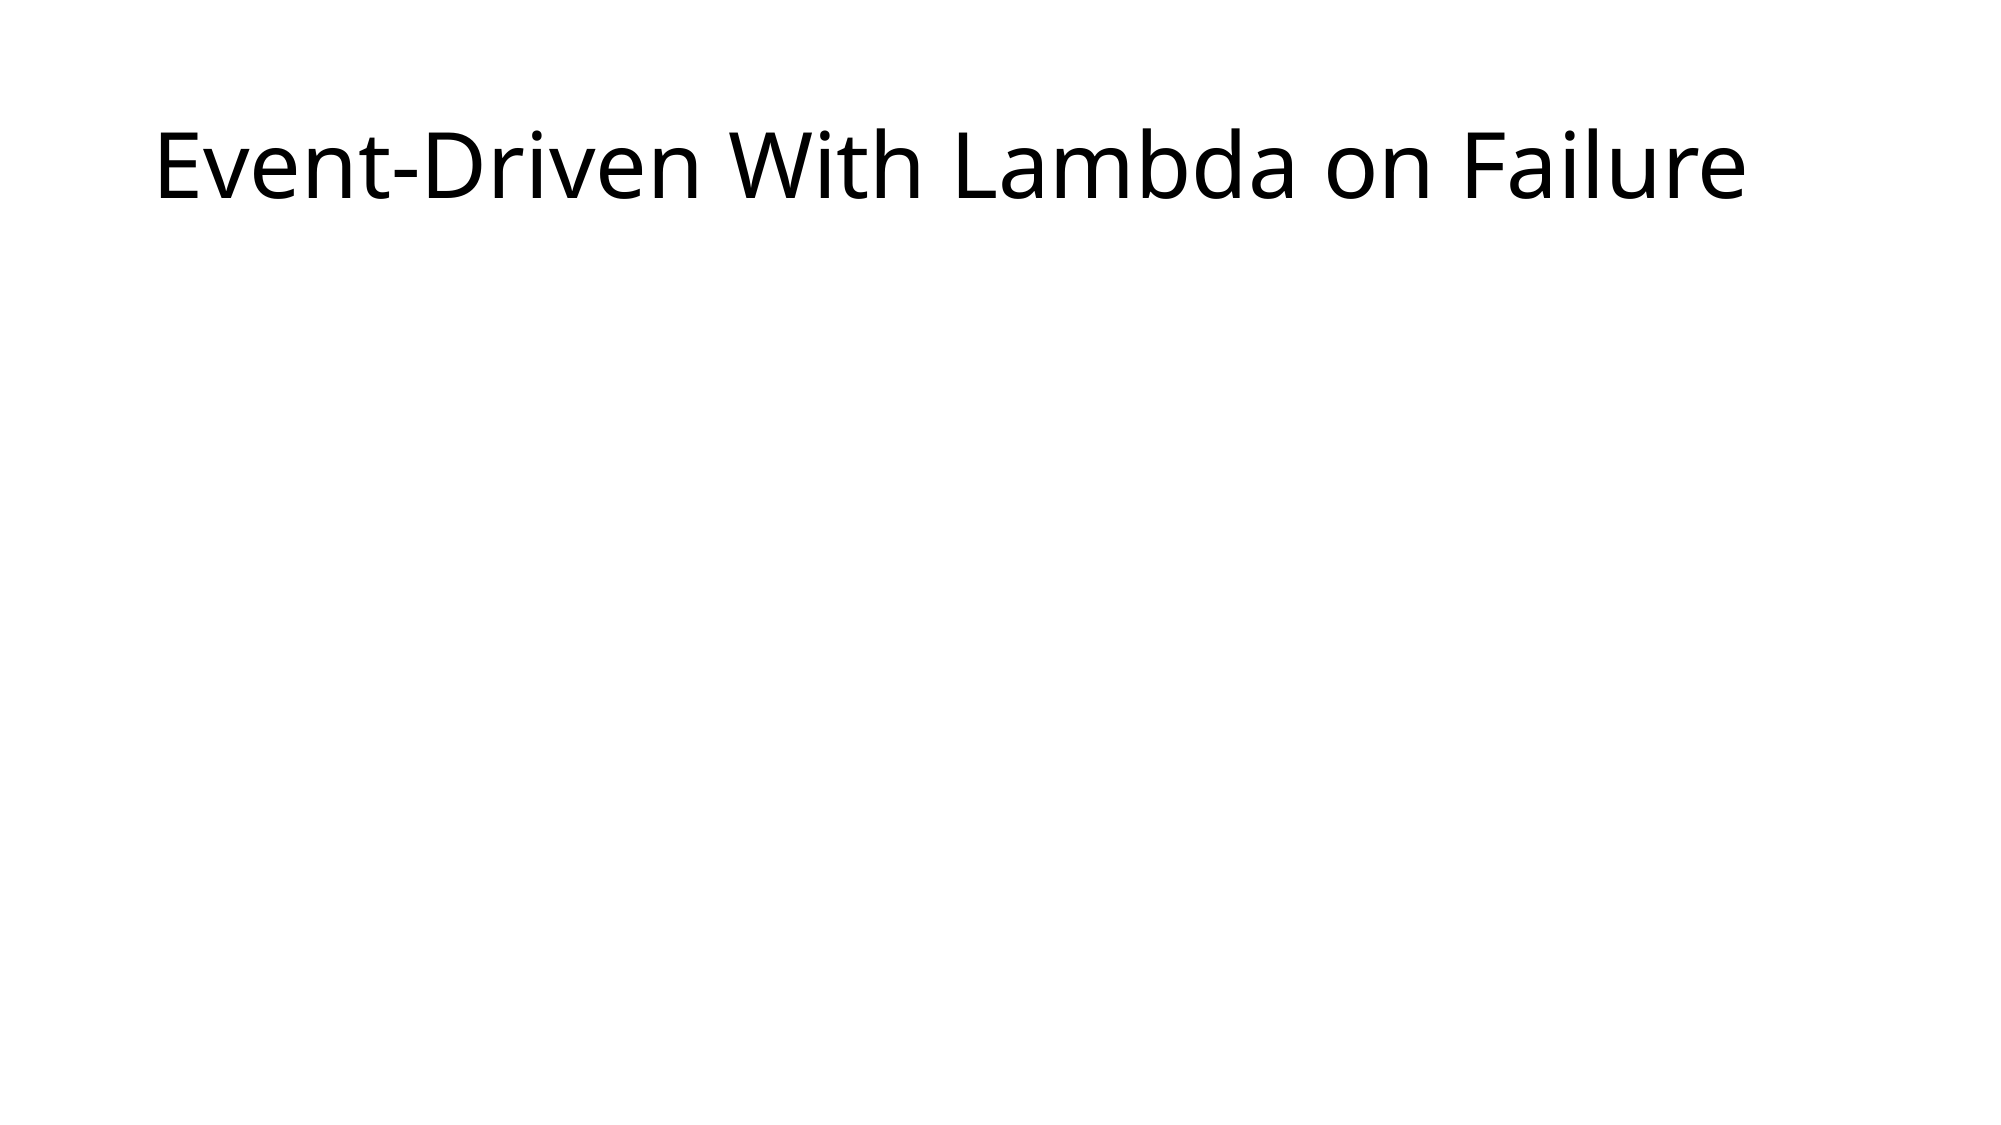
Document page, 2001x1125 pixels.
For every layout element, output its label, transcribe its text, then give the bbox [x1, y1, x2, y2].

title Event-Driven With Lambda on Failure [137, 59, 1863, 278]
